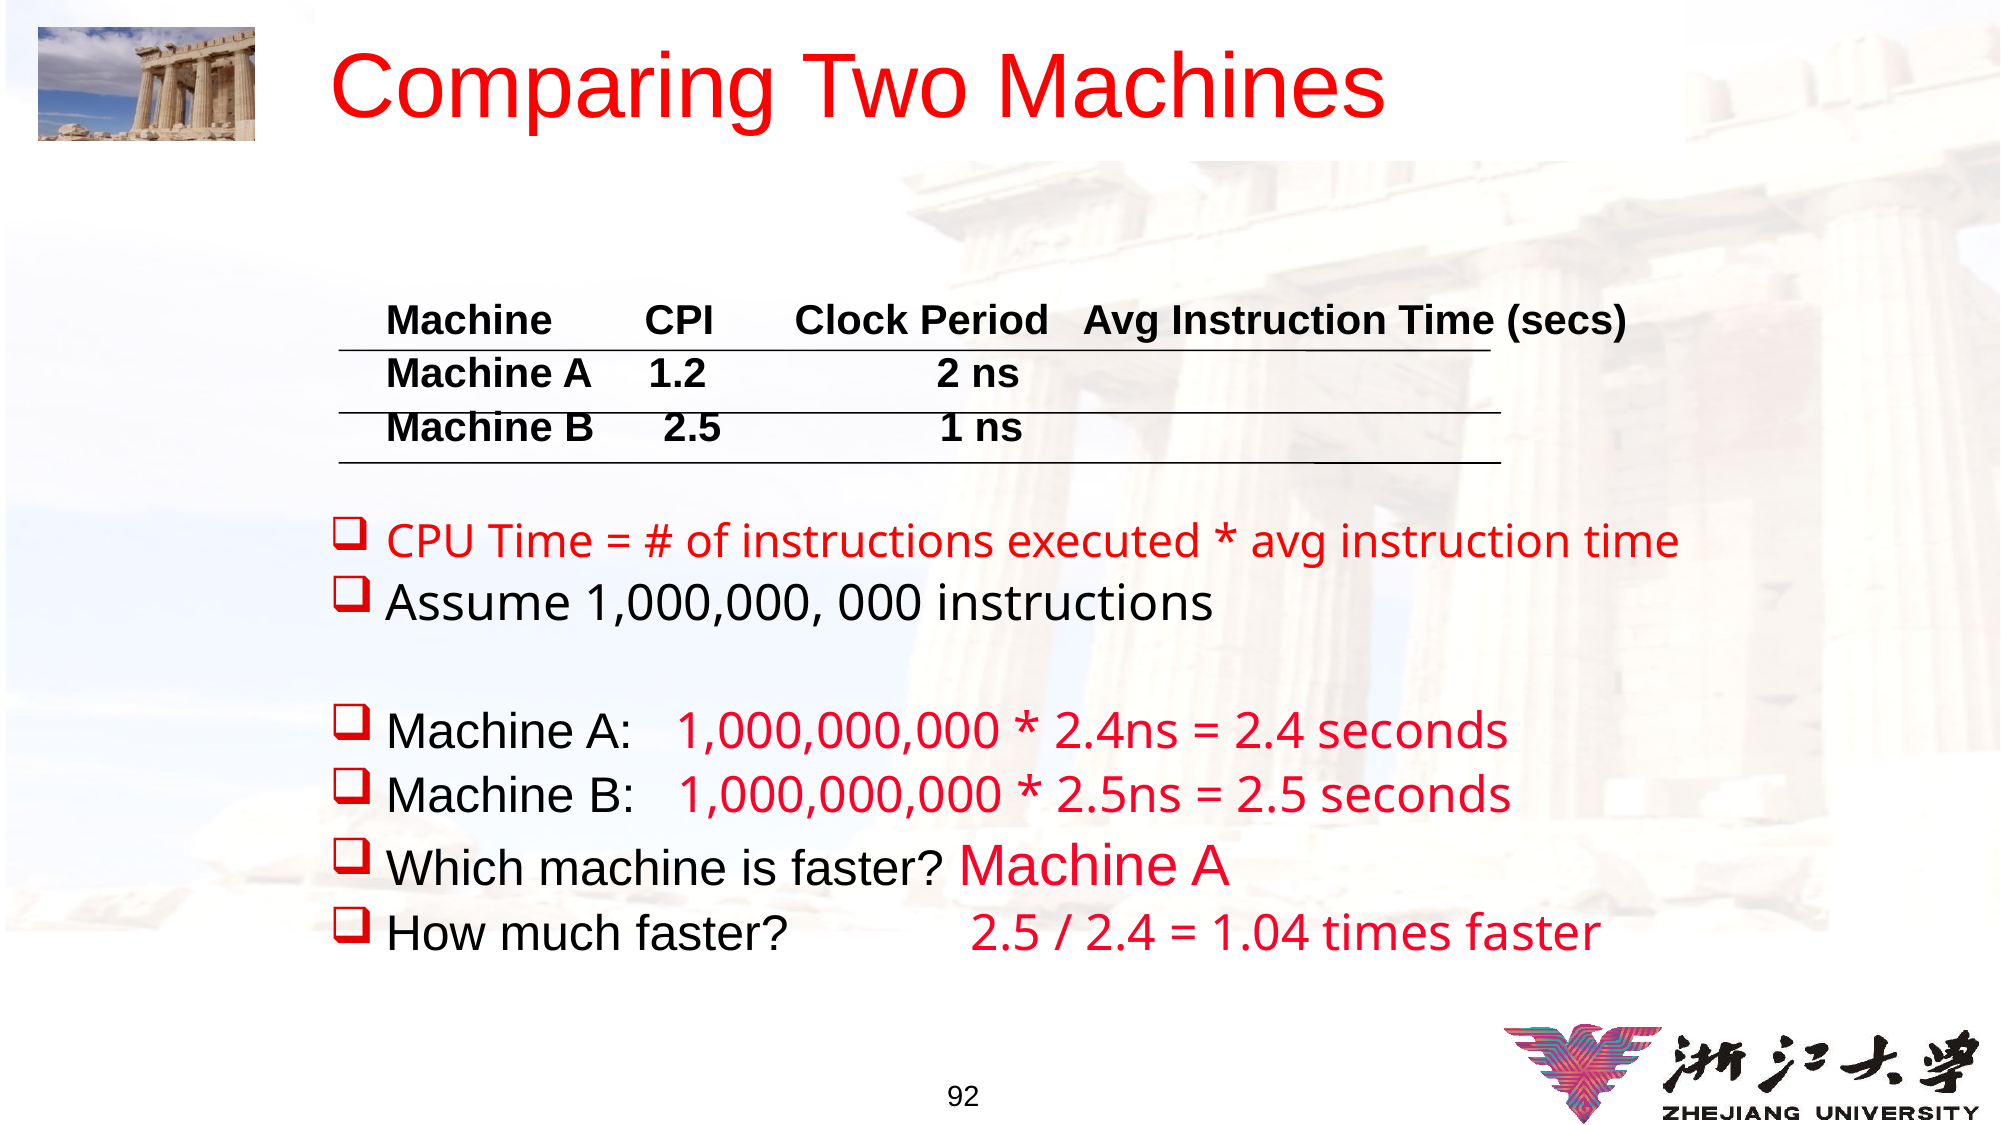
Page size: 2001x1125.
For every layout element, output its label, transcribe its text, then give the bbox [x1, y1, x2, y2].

picture [0, 0, 2001, 1125]
list Machine CPI Clock Period Avg Instruction Time (secs) Machine A 1.2 2 ns Machine B 2.5 1 ns CPU Time = # of instructions executed * avg instruction time Assume 1,000,000, 000 instructions Machine A: 1,000,000,000 * 2.4ns = 2.4 seconds Machine B: 1,000,000,000 * 2.5ns = 2.5 seconds Which machine is faster? Machine A How much faster? 2.5 / 2.4 = 1.04 times faster [314, 290, 1768, 1001]
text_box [338, 350, 1502, 464]
title Comparing Two Machines [314, 0, 1686, 161]
